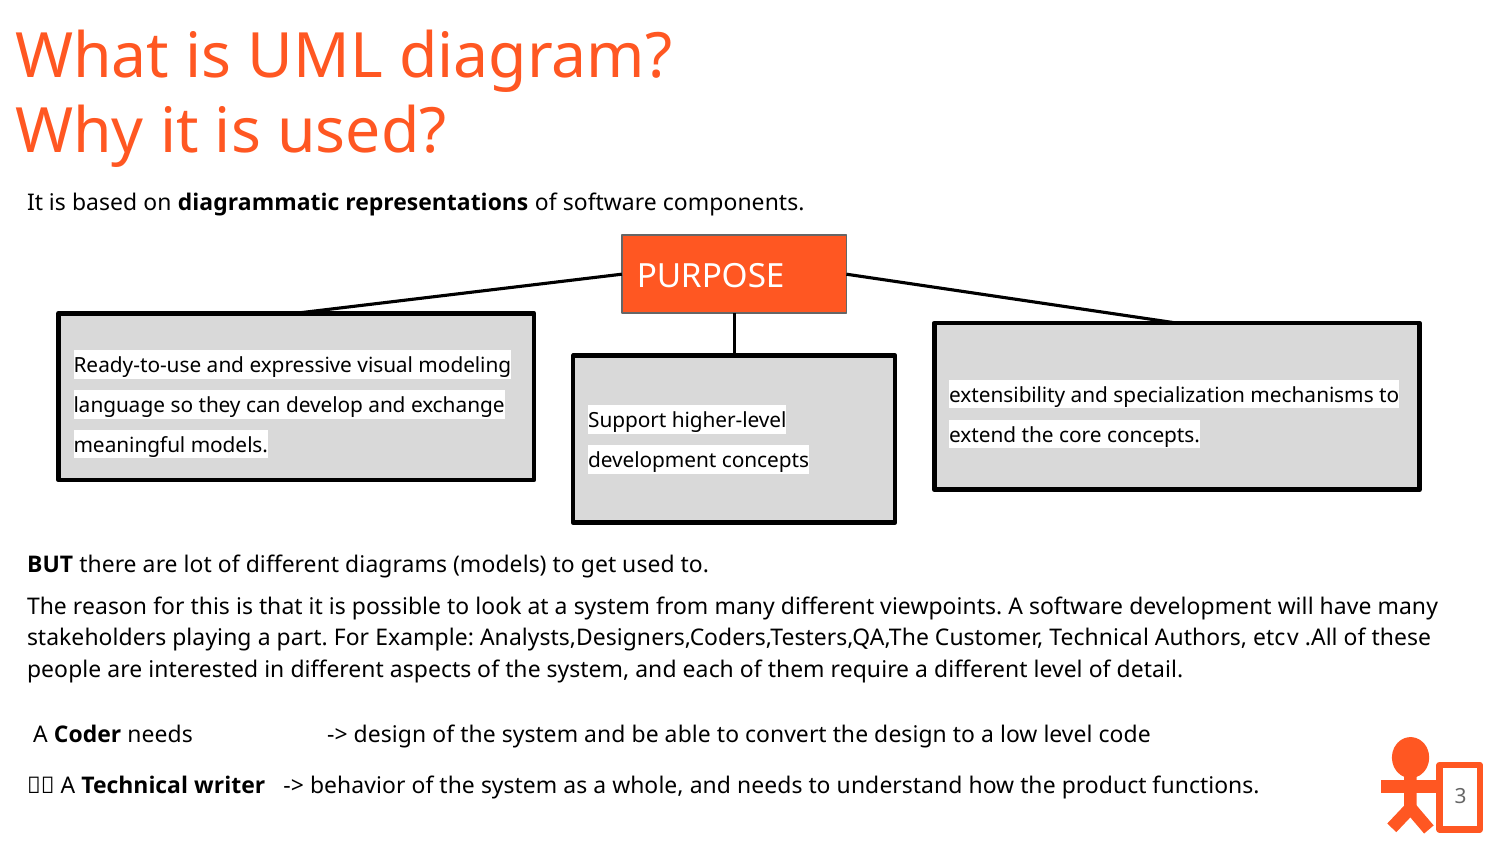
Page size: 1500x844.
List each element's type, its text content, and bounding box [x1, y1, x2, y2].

text_box Ready-to-use and expressive visual modeling language so they can develop and exchange meaningful models. [58, 313, 534, 480]
text_box extensibility and specialization mechanisms to extend the core concepts. [934, 323, 1420, 490]
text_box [846, 273, 1178, 324]
text_box Support higher-level development concepts [573, 355, 896, 523]
list It is based on diagrammatic representations of software components. BUT there are lot of different diagrams (models) to get used to. The reason for this is that it is possible to look at a system from many different viewpoints. A software development will have many stakeholders playing a part. For Example: Analysts,Designers,Coders,Testers,QA,The Customer, Technical Authors, etcv .All of these people are interested in different aspects of the system, and each of them require a different level of detail. 👩‍💻👩‍💻 A Coder needs -> design of the system and be able to convert the design to a low level code 🤓🤓 A Technical writer -> behavior of the system as a whole, and needs to understand how the product functions. [12, 168, 1488, 684]
slide_number ‹#› [1443, 764, 1480, 830]
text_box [295, 273, 622, 314]
text_box PURPOSE [621, 235, 847, 314]
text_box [1381, 743, 1440, 830]
title What is UML diagram? Why it is used? [0, 0, 1398, 167]
